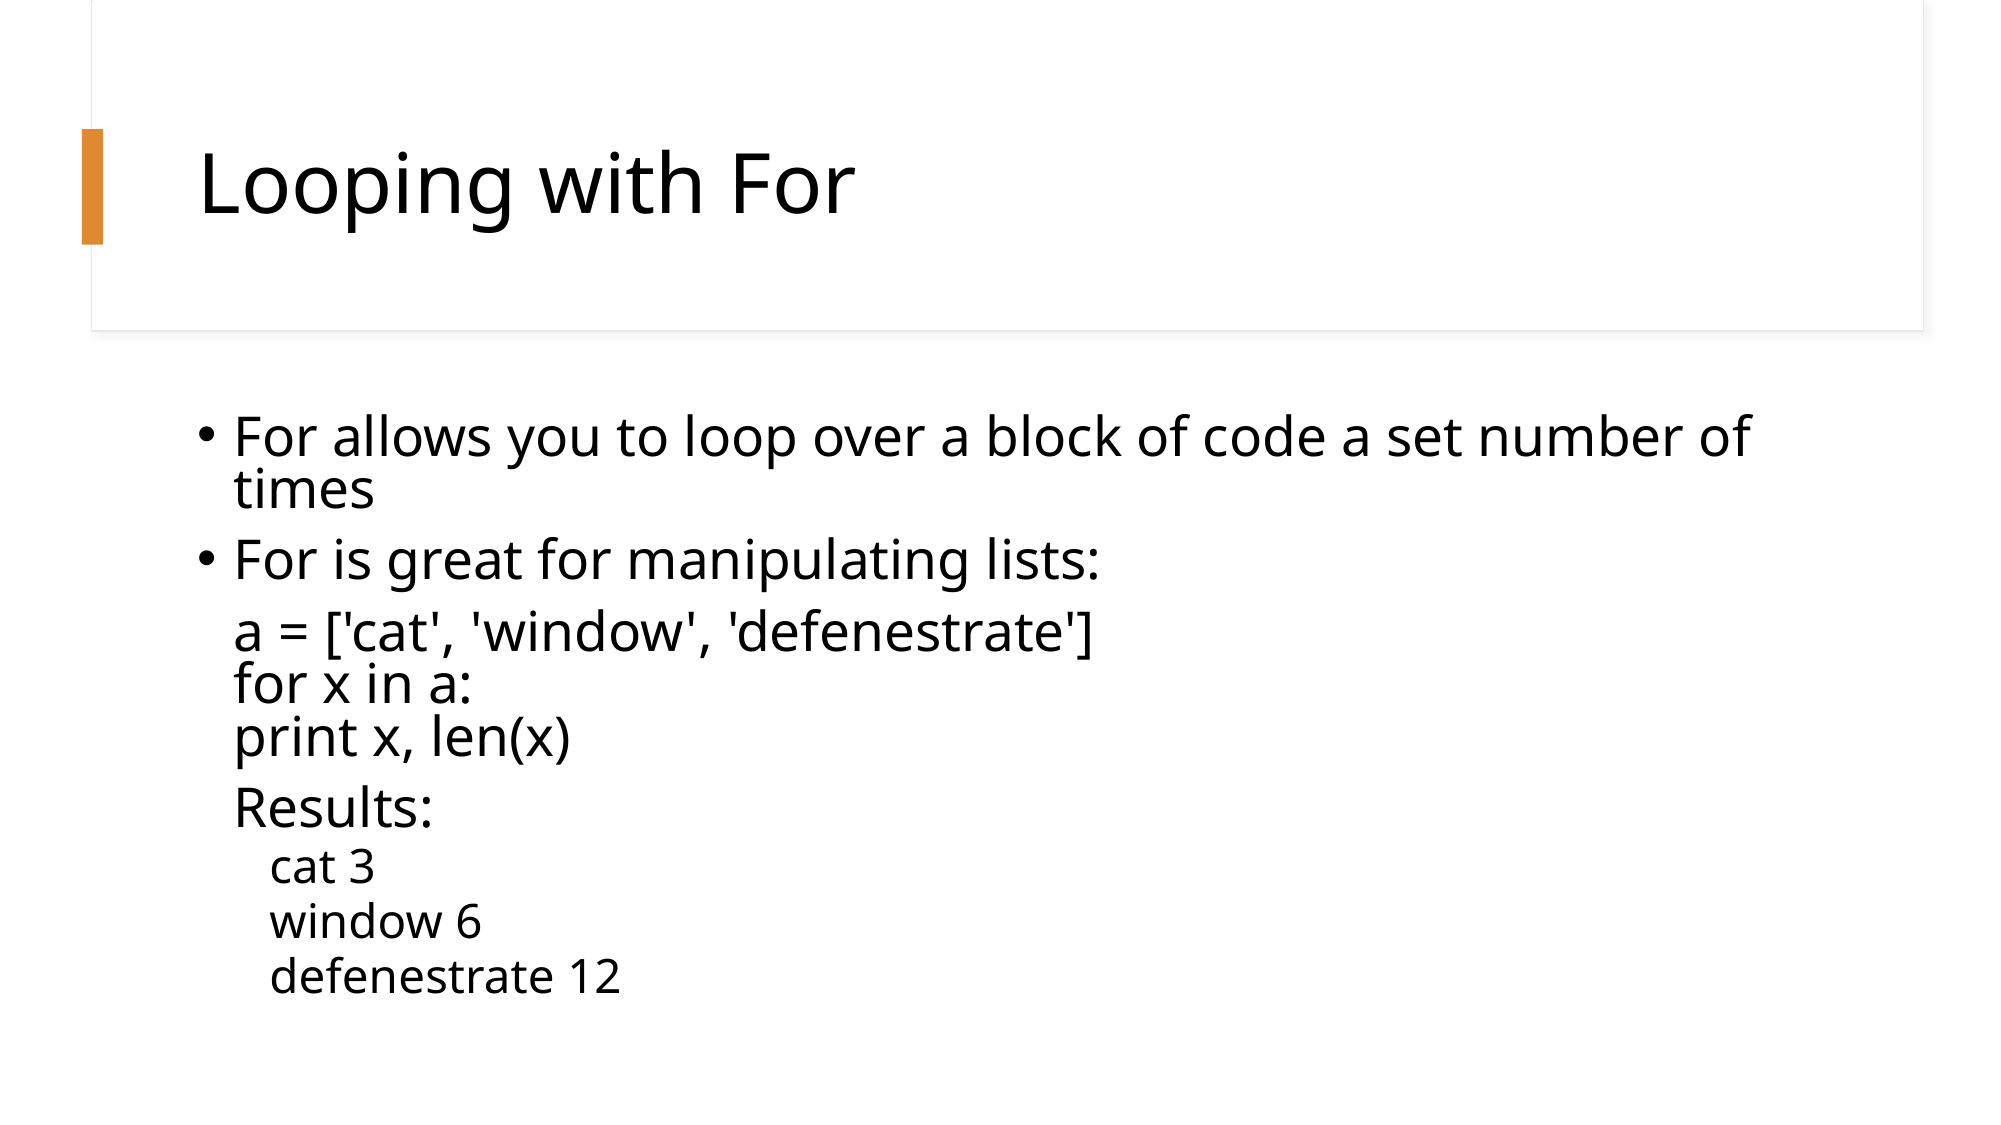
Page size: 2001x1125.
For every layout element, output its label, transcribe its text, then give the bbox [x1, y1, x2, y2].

list For allows you to loop over a block of code a set number of times For is great for manipulating lists: a = ['cat', 'window', 'defenestrate'] for x in a: print x, len(x) Results: cat 3 window 6 defenestrate 12 [183, 406, 1851, 1013]
title Looping with For [183, 90, 1851, 284]
